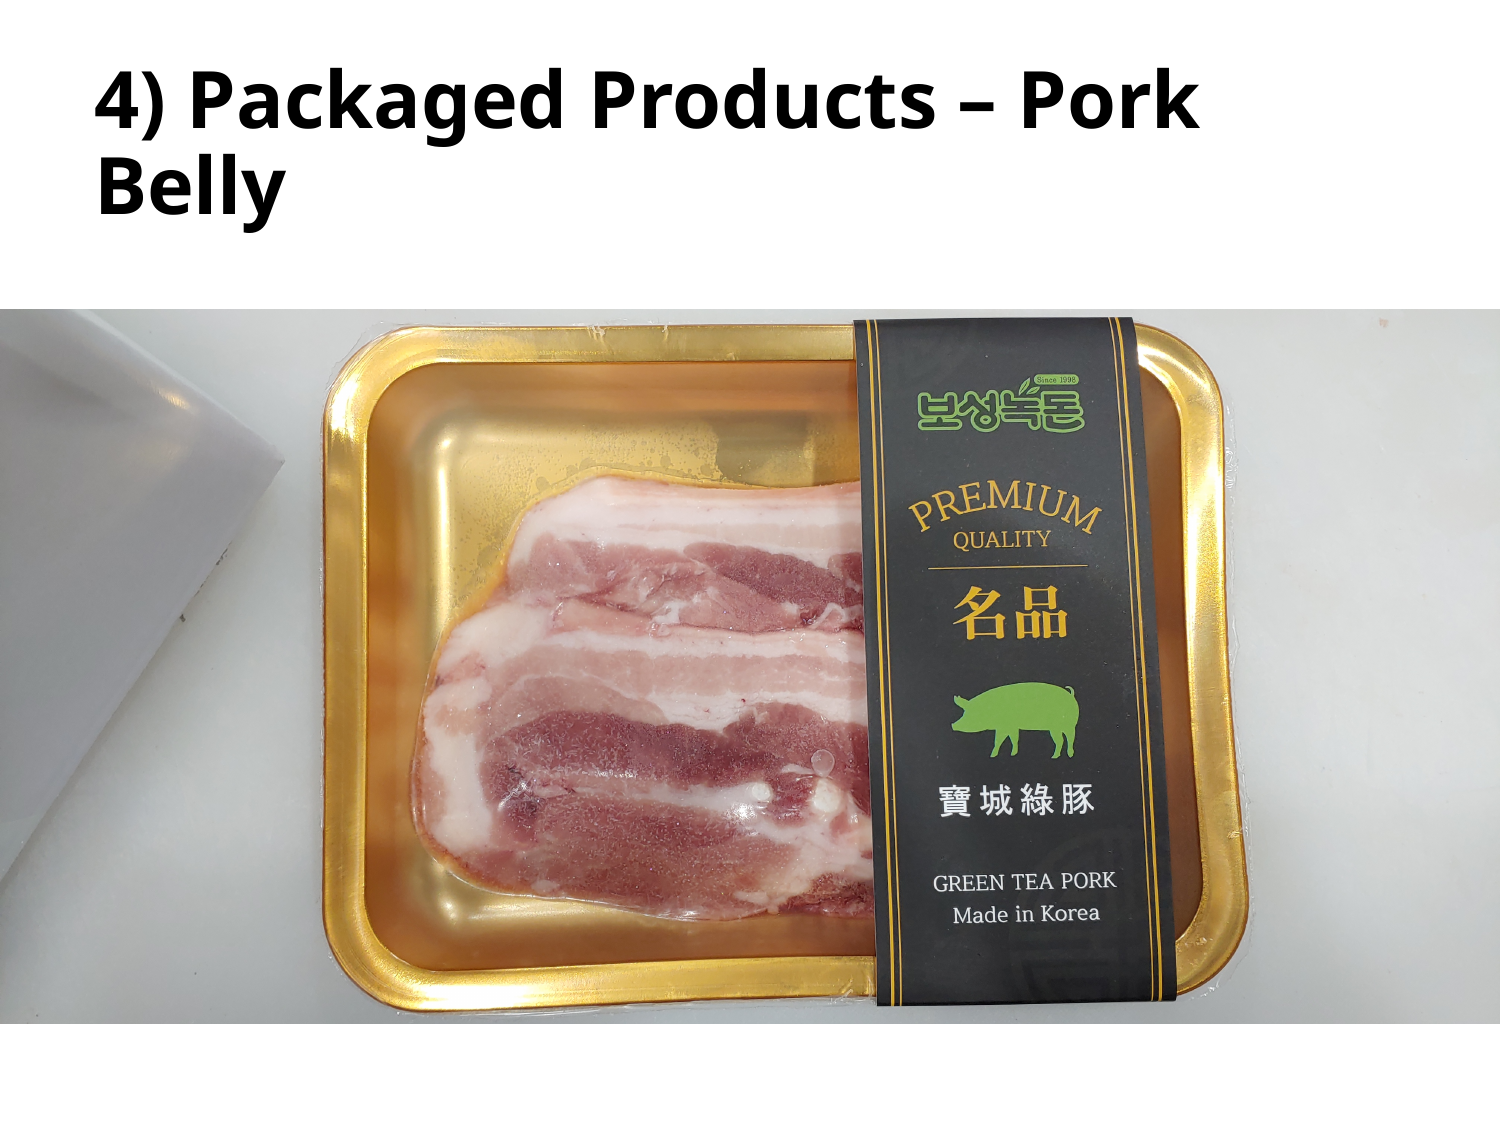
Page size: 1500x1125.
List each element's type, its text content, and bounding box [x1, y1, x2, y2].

title 4) Packaged Products – Pork Belly [79, 52, 1421, 240]
picture [0, 309, 1500, 1024]
